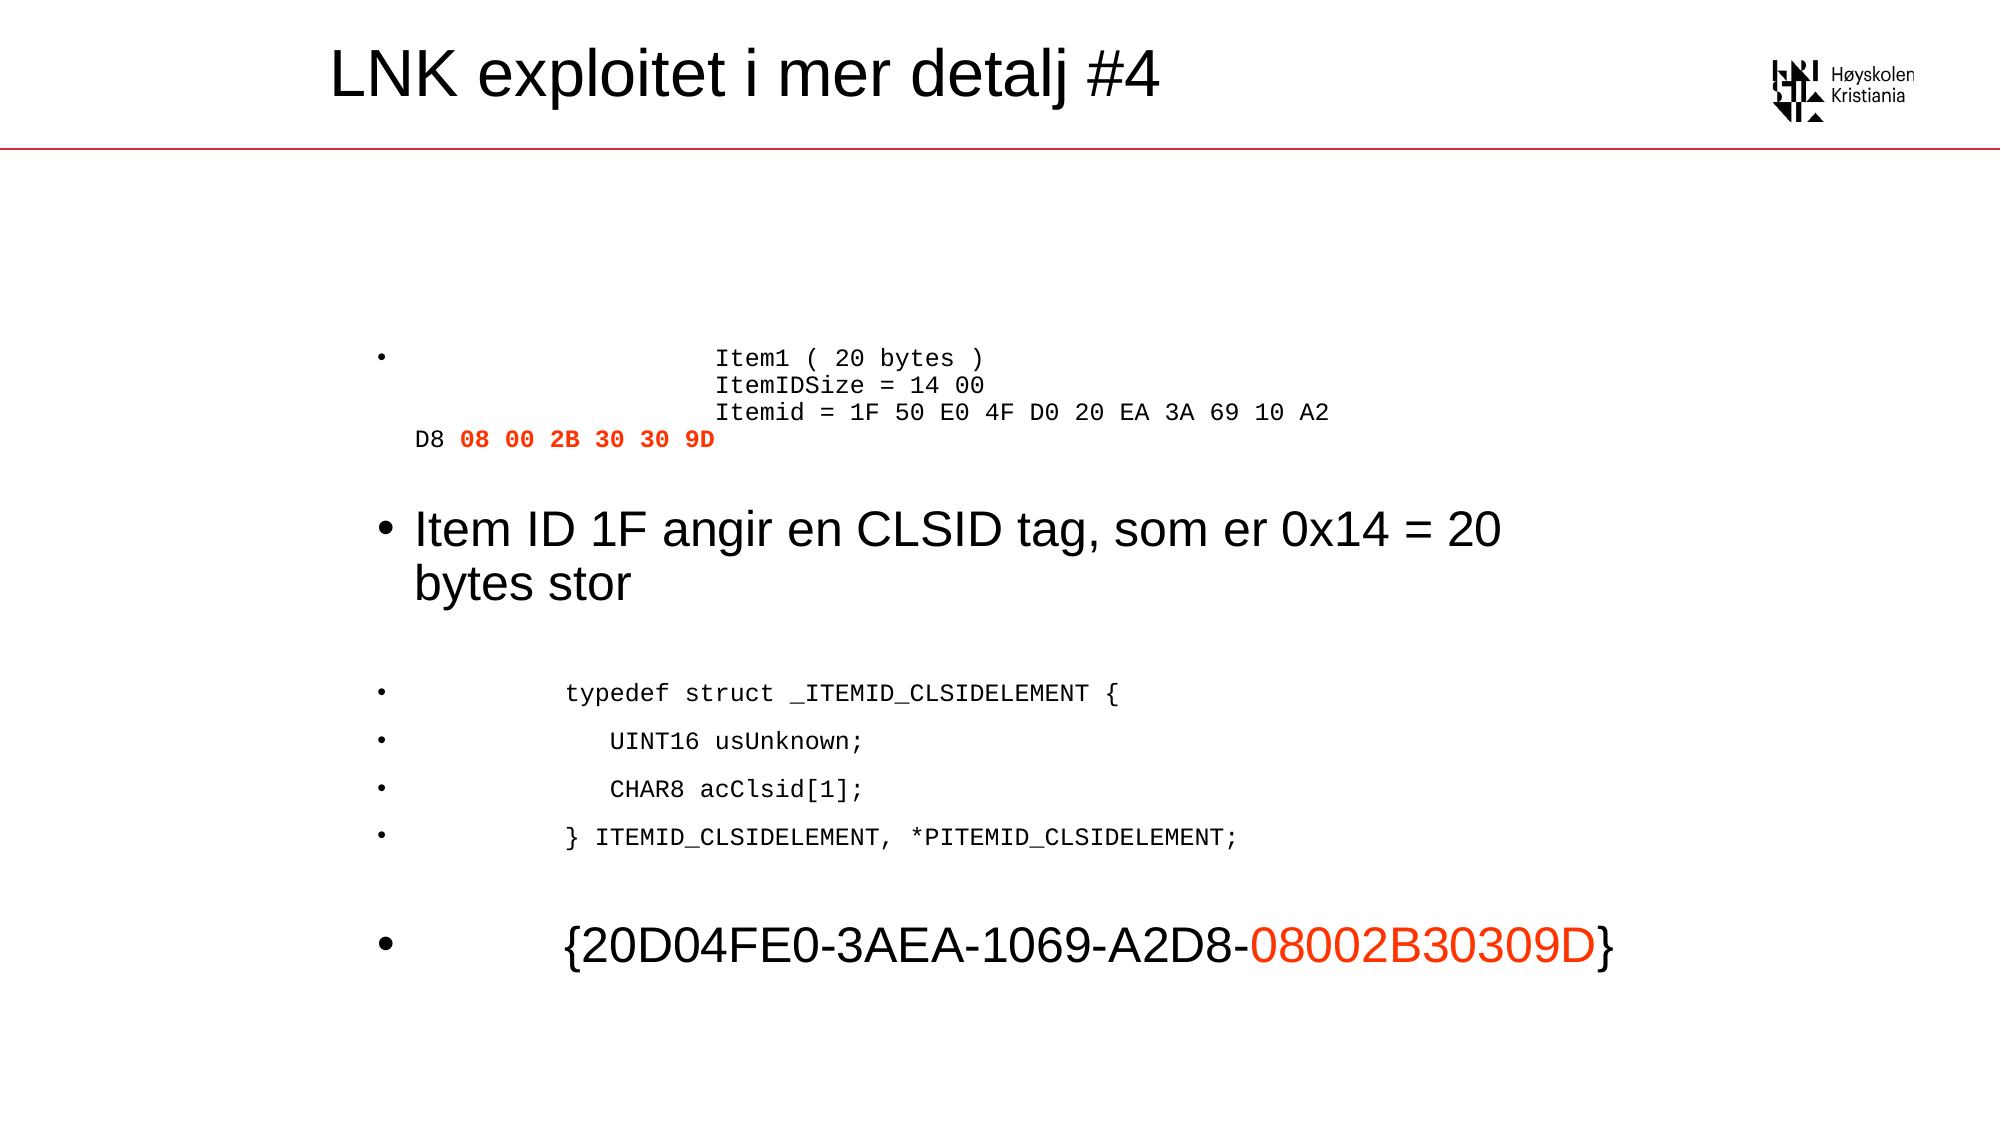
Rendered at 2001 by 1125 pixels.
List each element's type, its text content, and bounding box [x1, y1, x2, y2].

list Item1 ( 20 bytes ) ItemIDSize = 14 00 Itemid = 1F 50 E0 4F D0 20 EA 3A 69 10 A2 D8 08 00 2B 30 30 9D Item ID 1F angir en CLSID tag, som er 0x14 = 20 bytes stor typedef struct _ITEMID_CLSIDELEMENT { UINT16 usUnknown; CHAR8 acClsid[1]; } ITEMID_CLSIDELEMENT, *PITEMID_CLSIDELEMENT; {20D04FE0-3AEA-1069-A2D8-08002B30309D} [362, 337, 1638, 1024]
title LNK exploitet i mer detalj #4 [314, 31, 1665, 135]
